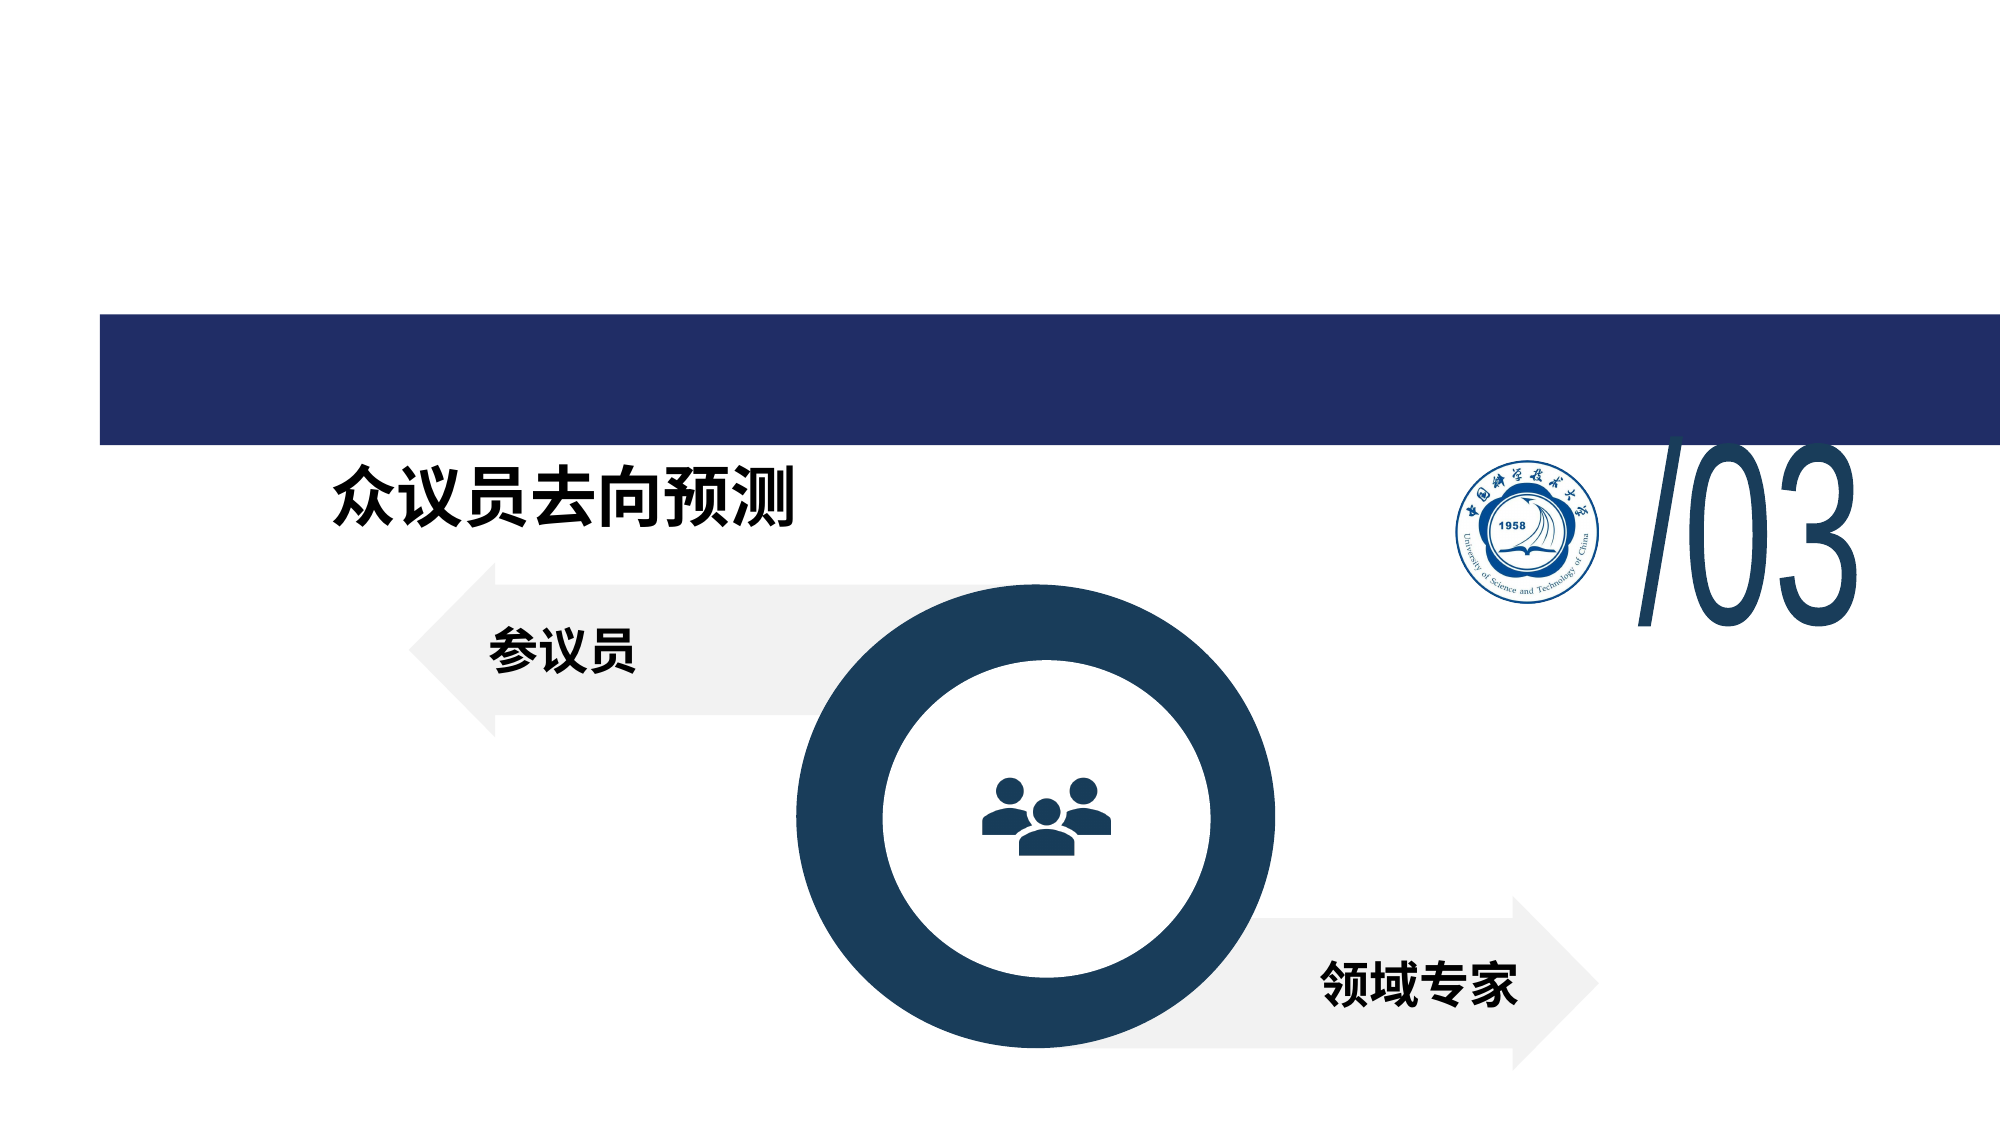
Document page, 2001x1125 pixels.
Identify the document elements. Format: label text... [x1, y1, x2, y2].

title 众议员去向预测 [315, 396, 1204, 544]
picture [1454, 459, 1599, 562]
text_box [408, 562, 1599, 1071]
